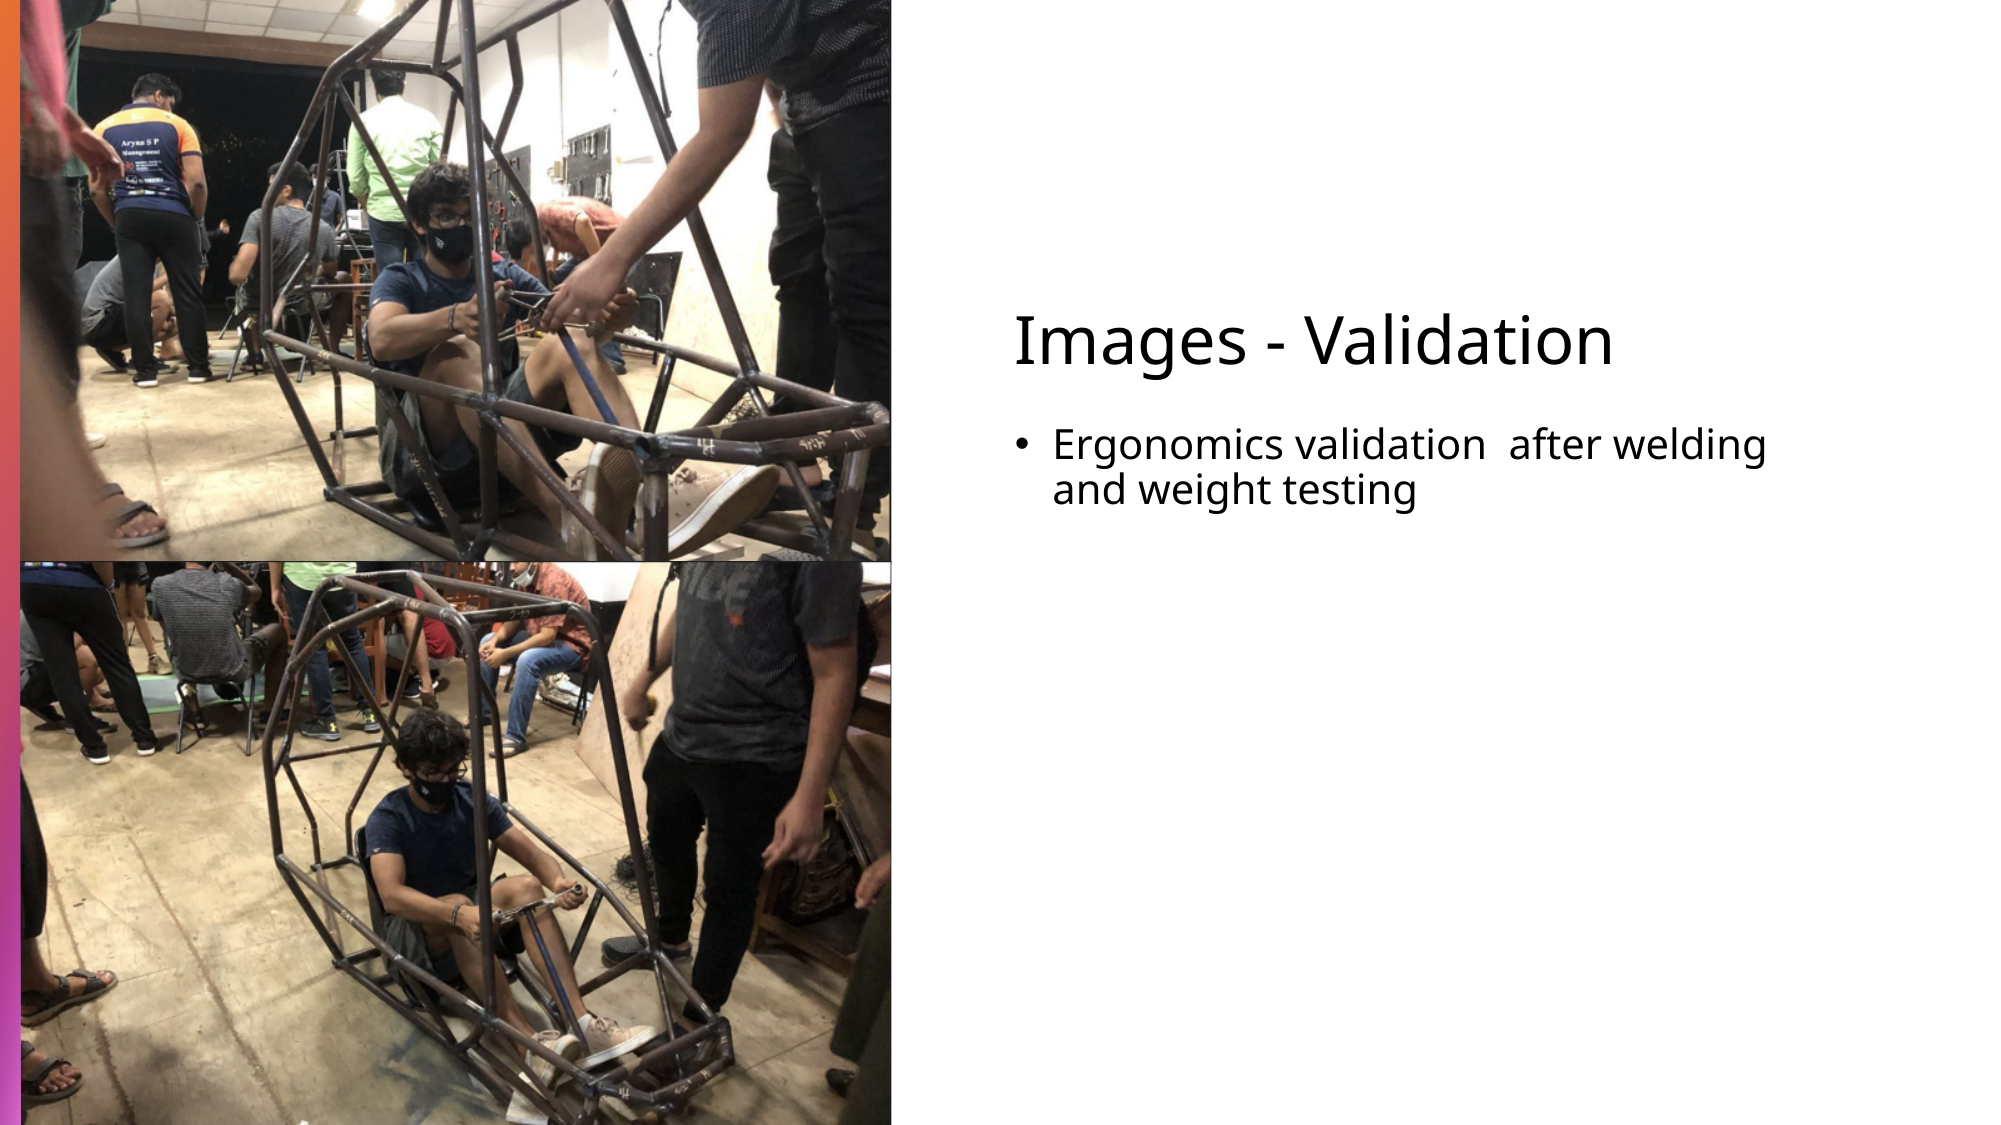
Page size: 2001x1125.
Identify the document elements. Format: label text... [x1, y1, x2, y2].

list Ergonomics validation after welding and weight testing [999, 415, 1855, 982]
picture [21, 0, 892, 1125]
title Images - Validation [999, 121, 1855, 387]
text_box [0, 0, 21, 1125]
